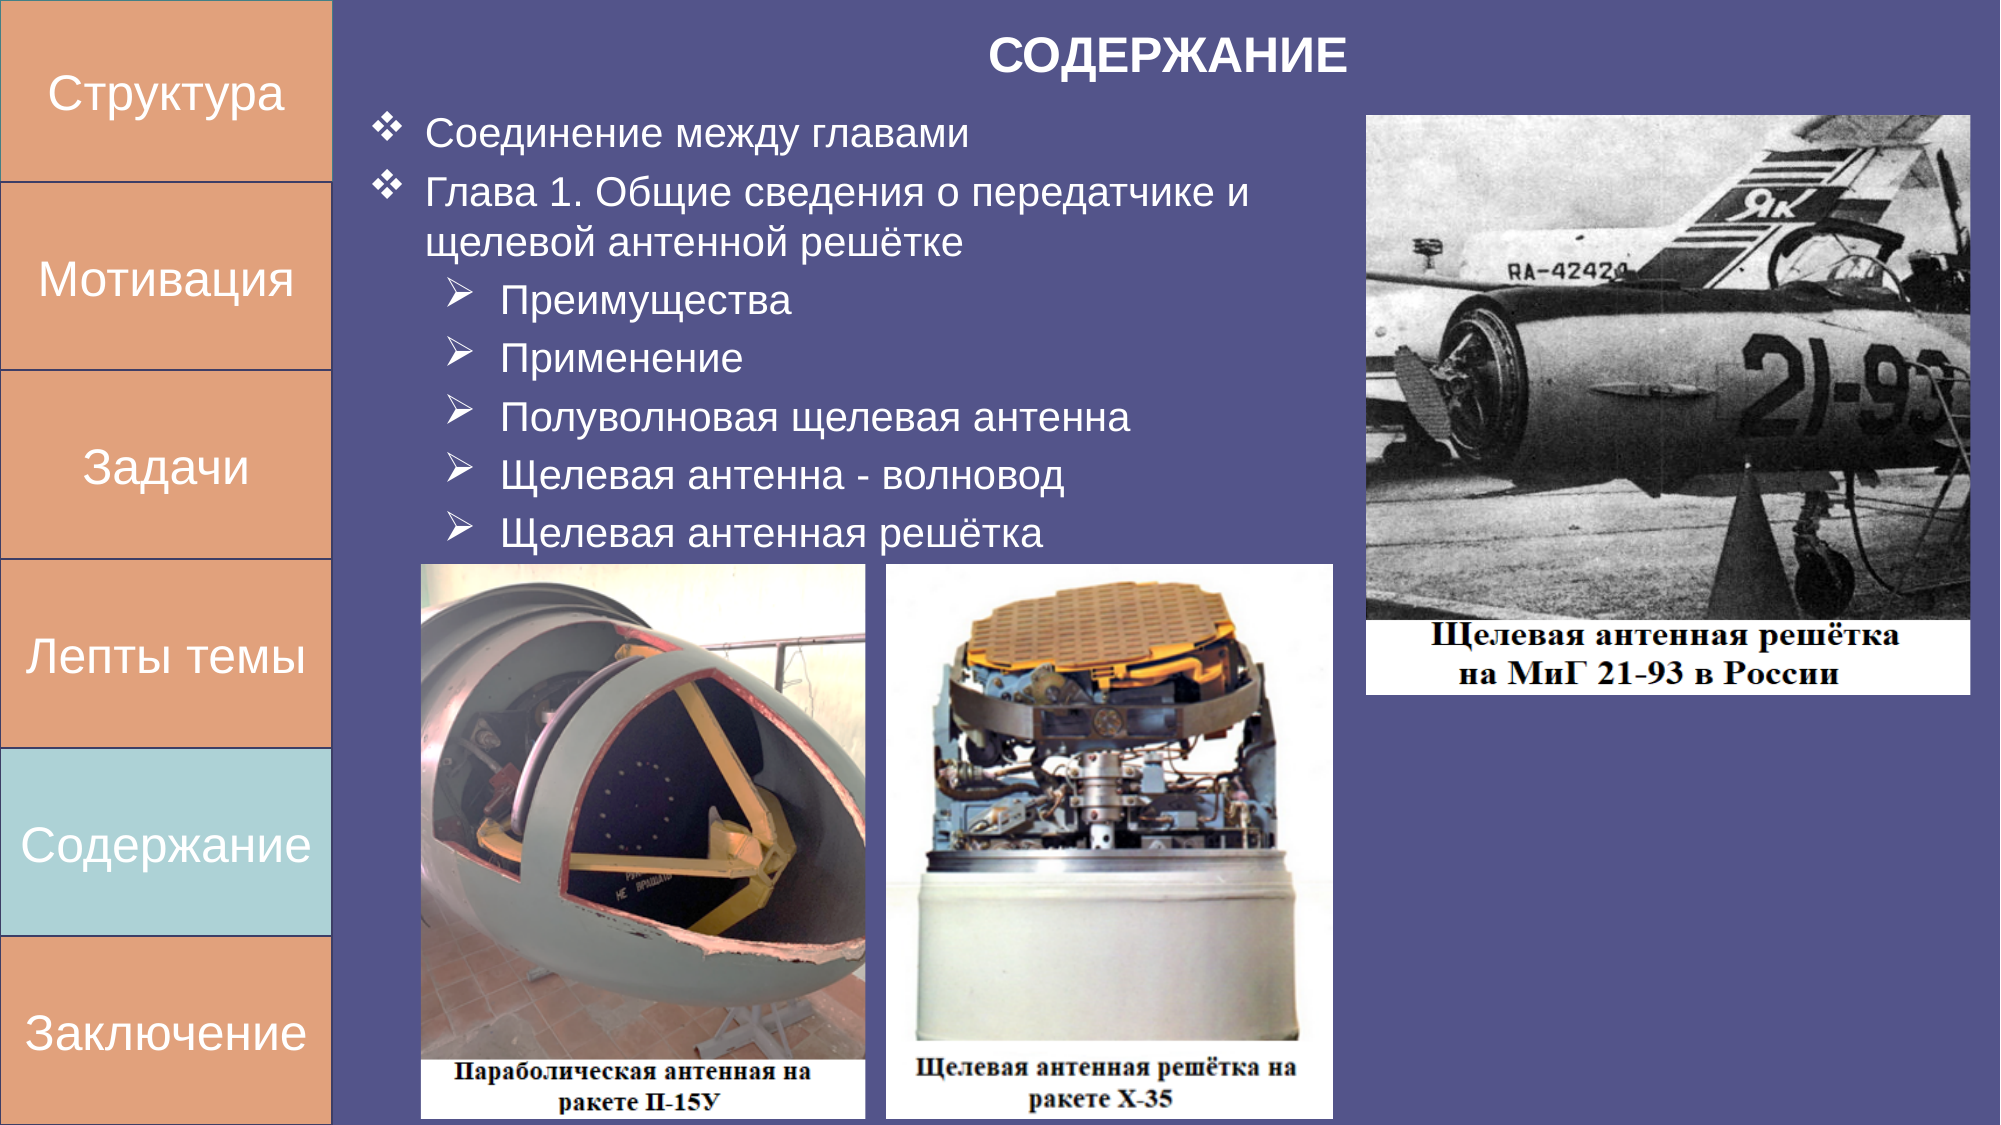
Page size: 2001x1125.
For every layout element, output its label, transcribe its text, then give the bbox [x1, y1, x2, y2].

picture [886, 563, 1333, 1120]
picture [1365, 114, 1971, 696]
text_box СОДЕРЖАНИЕ [849, 14, 1488, 90]
picture [420, 563, 866, 1120]
text_box Структура [0, 0, 333, 181]
text_box Соединение между главами Глава 1. Общие сведения о передатчике и щелевой антенной решётке Преимущества Применение Полуволновая щелевая антенна Щелевая антенна - волновод Щелевая антенная решётка [353, 98, 1345, 564]
text_box Лепты темы [0, 560, 333, 747]
text_box Мотивация [0, 181, 333, 369]
text_box Задачи [0, 369, 333, 560]
text_box Содержание [0, 747, 333, 935]
text_box Заключение [0, 935, 333, 1125]
